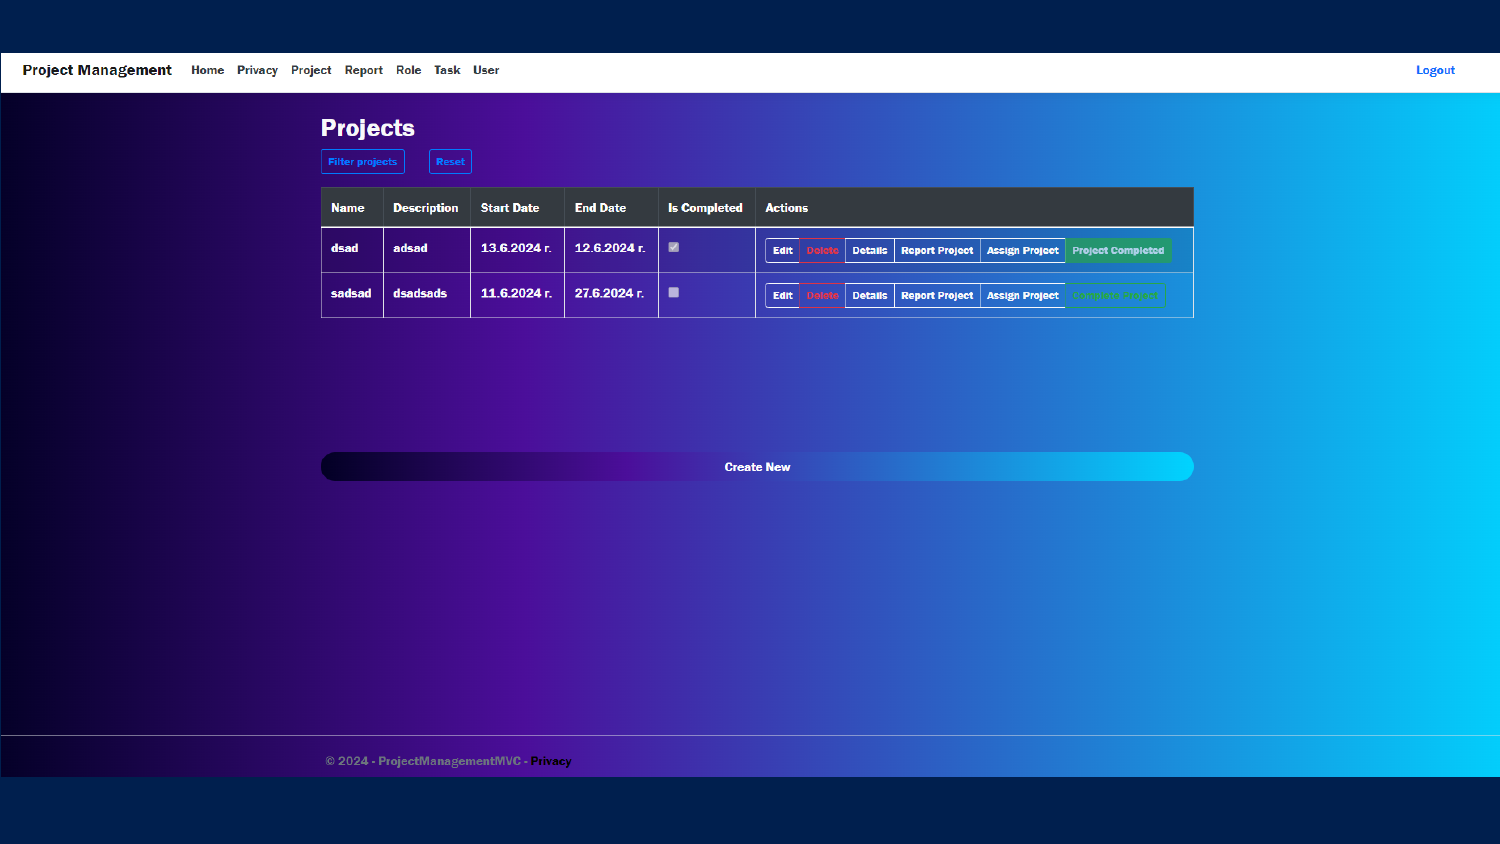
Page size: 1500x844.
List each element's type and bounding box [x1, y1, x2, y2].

picture [1, 52, 1500, 777]
